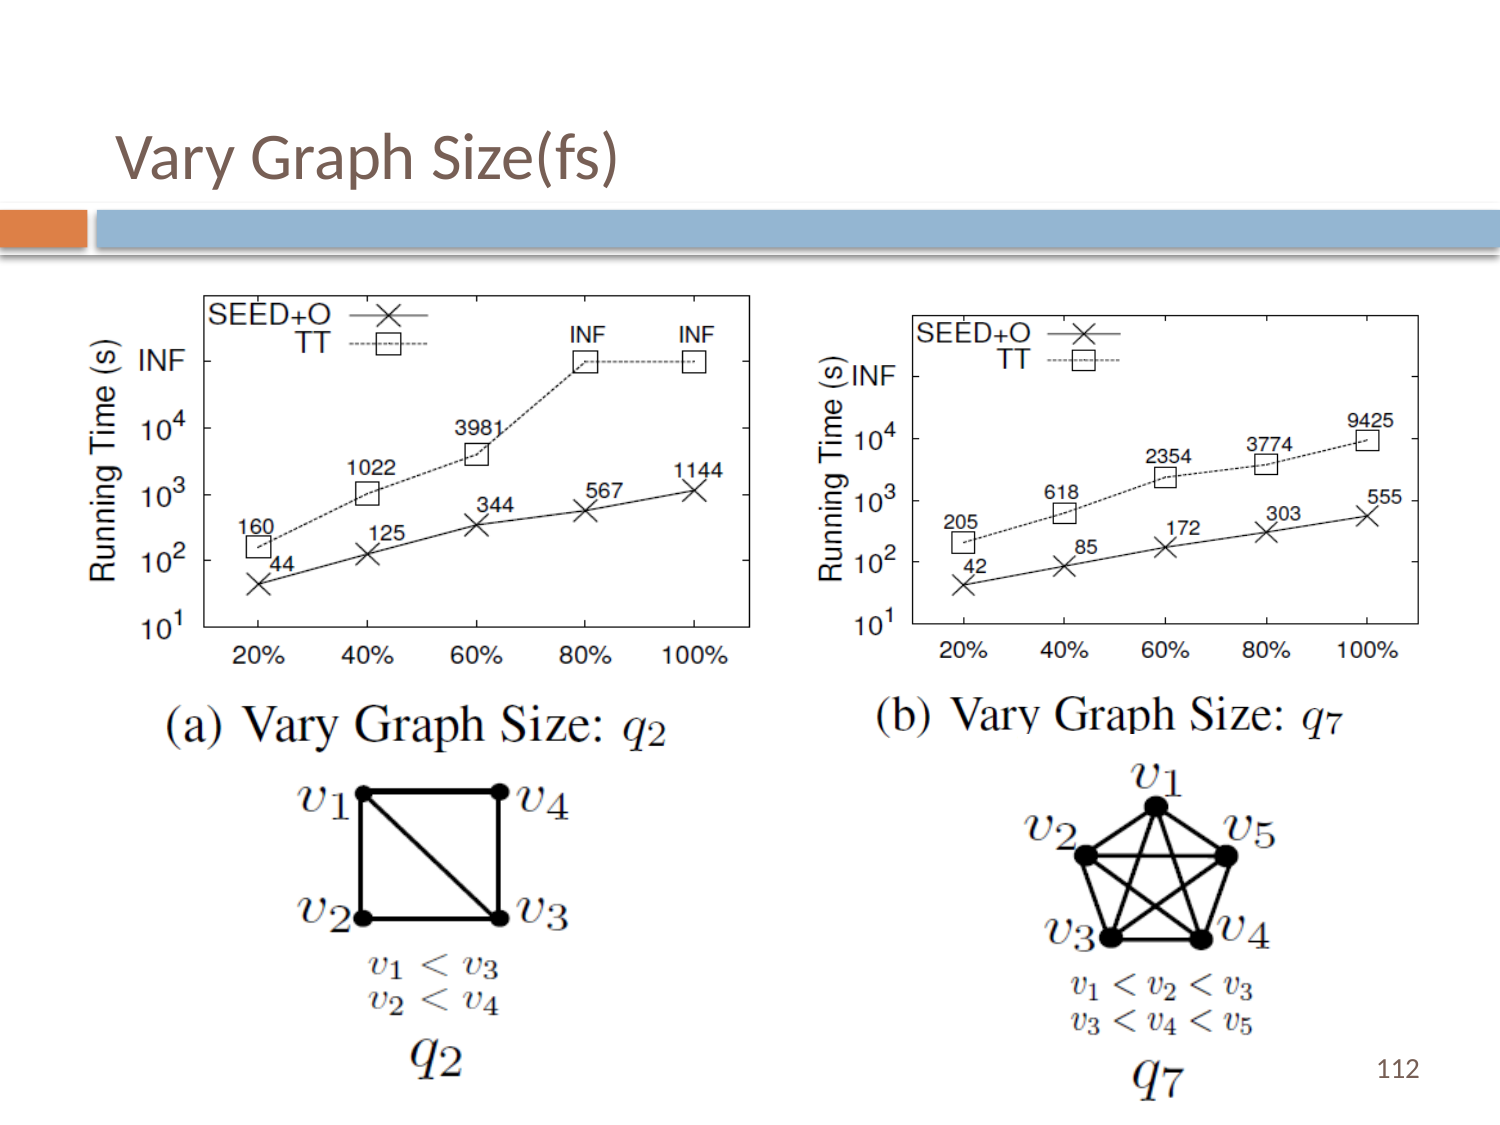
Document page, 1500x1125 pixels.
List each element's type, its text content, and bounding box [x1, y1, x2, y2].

picture [287, 764, 573, 1093]
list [76, 266, 785, 783]
slide_number 112 [1316, 1046, 1436, 1087]
title Vary Graph Size(fs) [100, 37, 1438, 200]
picture [794, 290, 1439, 1123]
